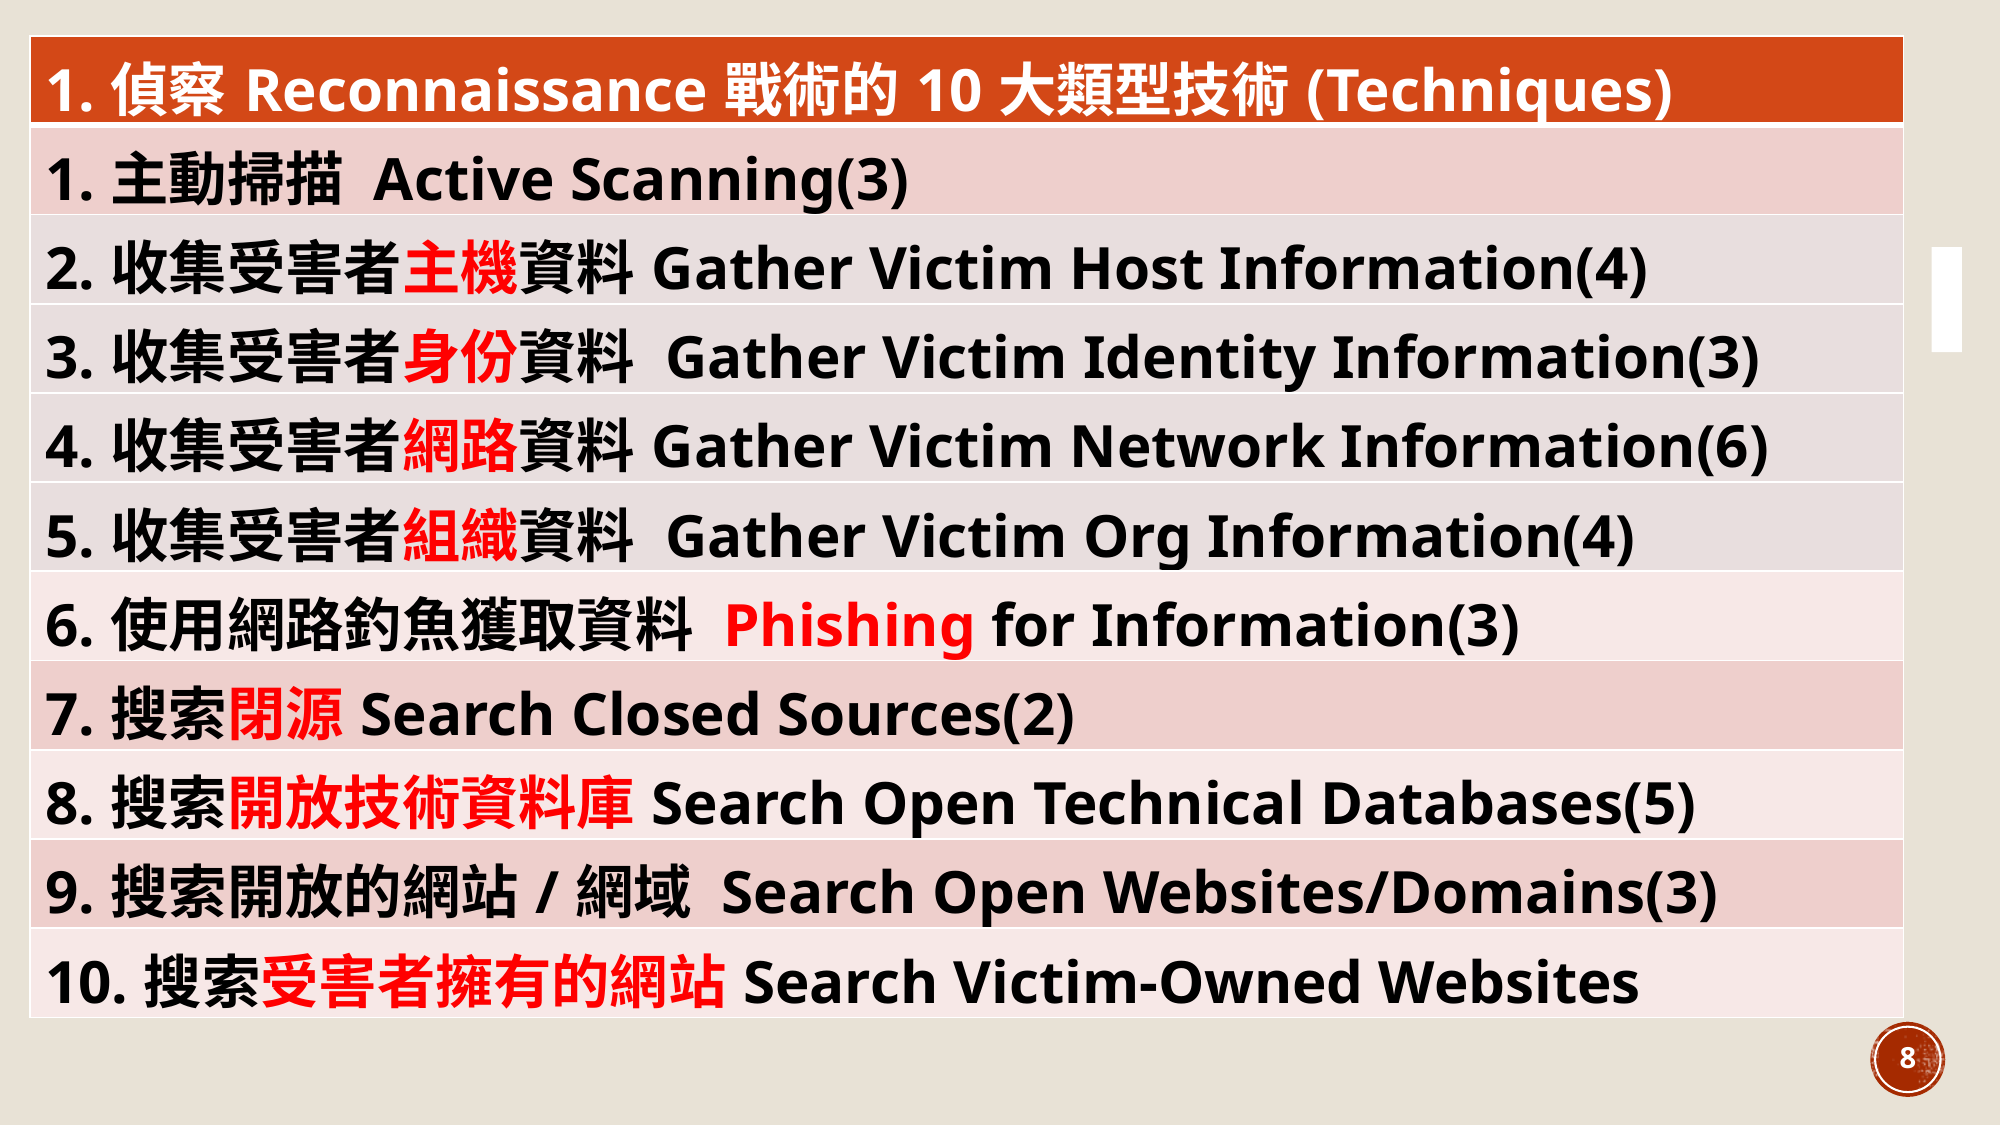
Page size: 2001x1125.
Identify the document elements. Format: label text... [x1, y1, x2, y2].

table_cell Mafalda [1891, 1021, 1929, 1028]
table_cell 8.搜索開放技術資料庫Search Open Technical Databases(5) [31, 751, 1903, 838]
table_cell 9.搜索開放的網站/網域 Search Open Websites/Domains(3) [31, 840, 1903, 927]
table_cell Mafalda [1884, 1089, 1931, 1097]
table_header 1.偵察Reconnaissance戰術的10大類型技術(Techniques) [31, 37, 1903, 122]
slide_number 8 [1855, 1028, 1961, 1089]
table_cell 3.收集受害者身份資料 Gather Victim Identity Information(3) [31, 305, 1903, 392]
table_cell 5.收集受害者組織資料 Gather Victim Org Information(4) [31, 483, 1903, 570]
table_cell 1.主動掃描 Active Scanning(3) [31, 128, 1903, 214]
table_cell 6.使用網路釣魚獲取資料 Phishing for Information(3) [31, 572, 1903, 660]
table_cell 10.搜索受害者擁有的網站Search Victim-Owned Websites [31, 929, 1903, 1017]
text_box [1931, 247, 1962, 353]
table_cell 2.收集受害者主機資料Gather Victim Host Information(4) [31, 215, 1903, 303]
table_cell 4.收集受害者網路資料Gather Victim Network Information(6) [31, 394, 1903, 481]
table_cell 7.搜索閉源Search Closed Sources(2) [31, 661, 1903, 749]
